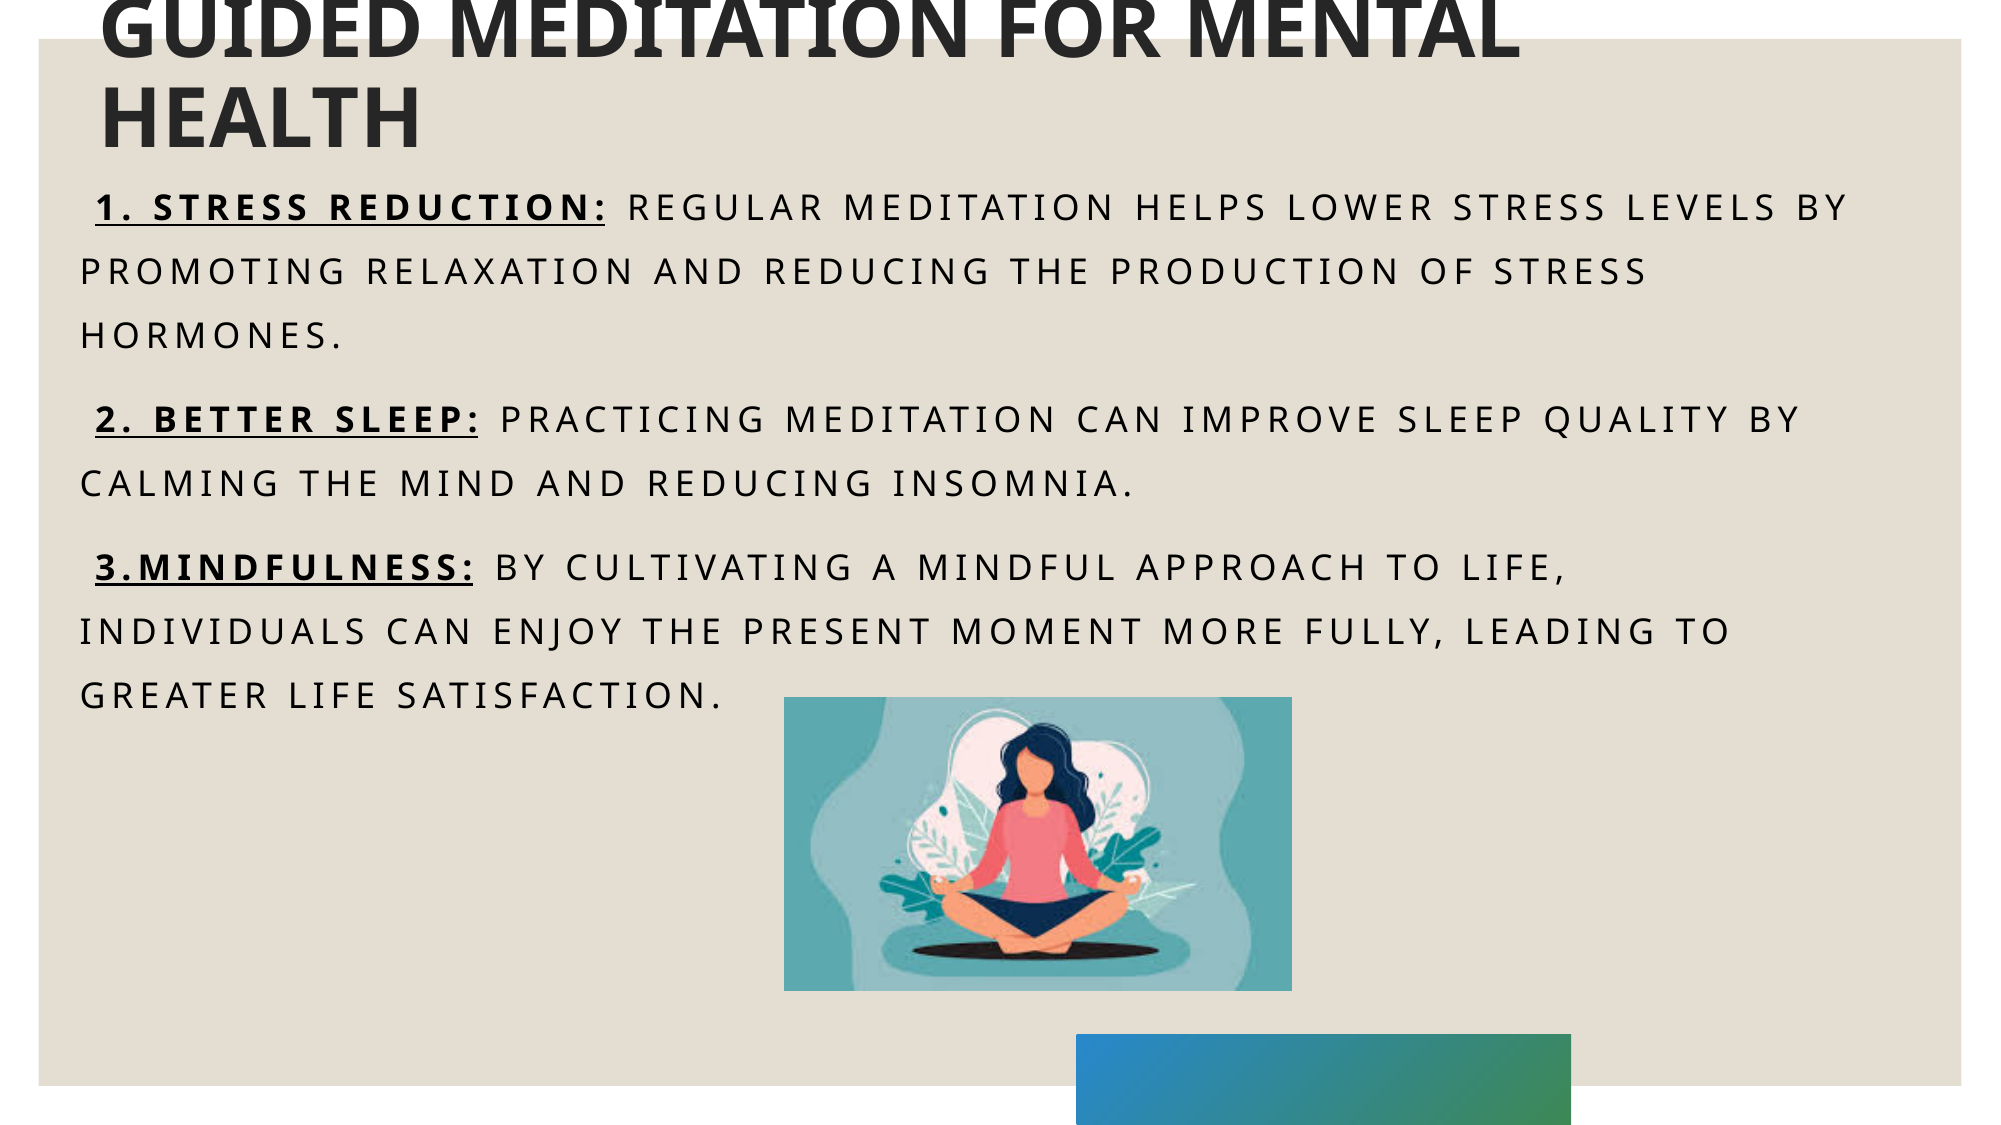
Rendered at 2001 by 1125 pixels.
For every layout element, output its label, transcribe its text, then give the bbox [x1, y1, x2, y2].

list 1. Stress Reduction: Regular meditation helps lower stress levels by promoting relaxation and reducing the production of stress hormones. 2. Better Sleep: Practicing meditation can improve sleep quality by calming the mind and reducing insomnia. 3.Mindfulness: By cultivating a mindful approach to life, individuals can enjoy the present moment more fully, leading to greater life satisfaction. [64, 156, 1870, 725]
title GUIDED MEDITATION FOR MENTAL HEALTH [83, 51, 1870, 156]
picture [784, 697, 1292, 991]
